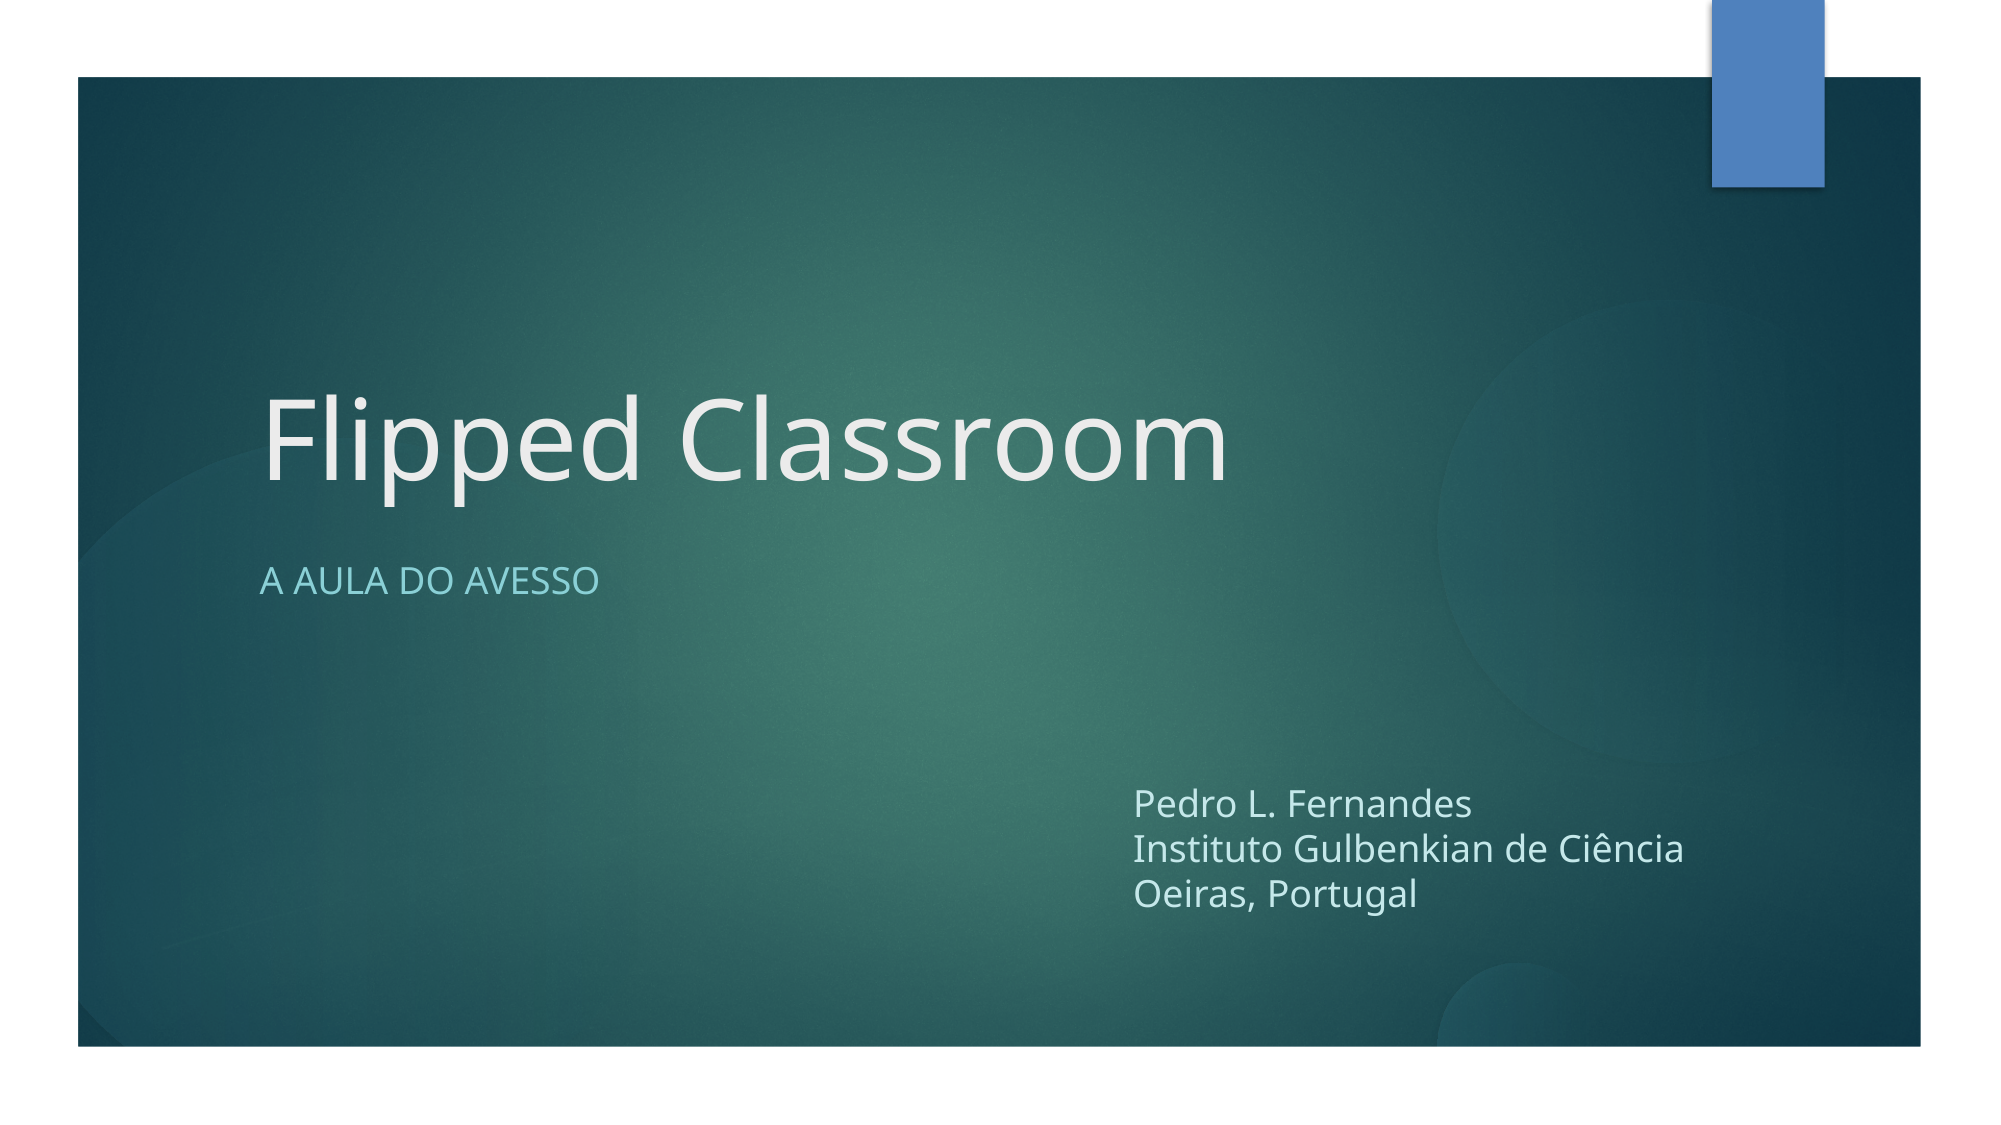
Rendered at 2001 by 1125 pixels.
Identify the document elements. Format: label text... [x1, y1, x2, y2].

text_box Pedro L. Fernandes Instituto Gulbenkian de Ciência Oeiras, Portugal [1065, 772, 1754, 923]
picture [79, 78, 1920, 1046]
text_box A aula do avesso [244, 549, 1693, 691]
text_box Flipped Classroom [244, 349, 1693, 511]
